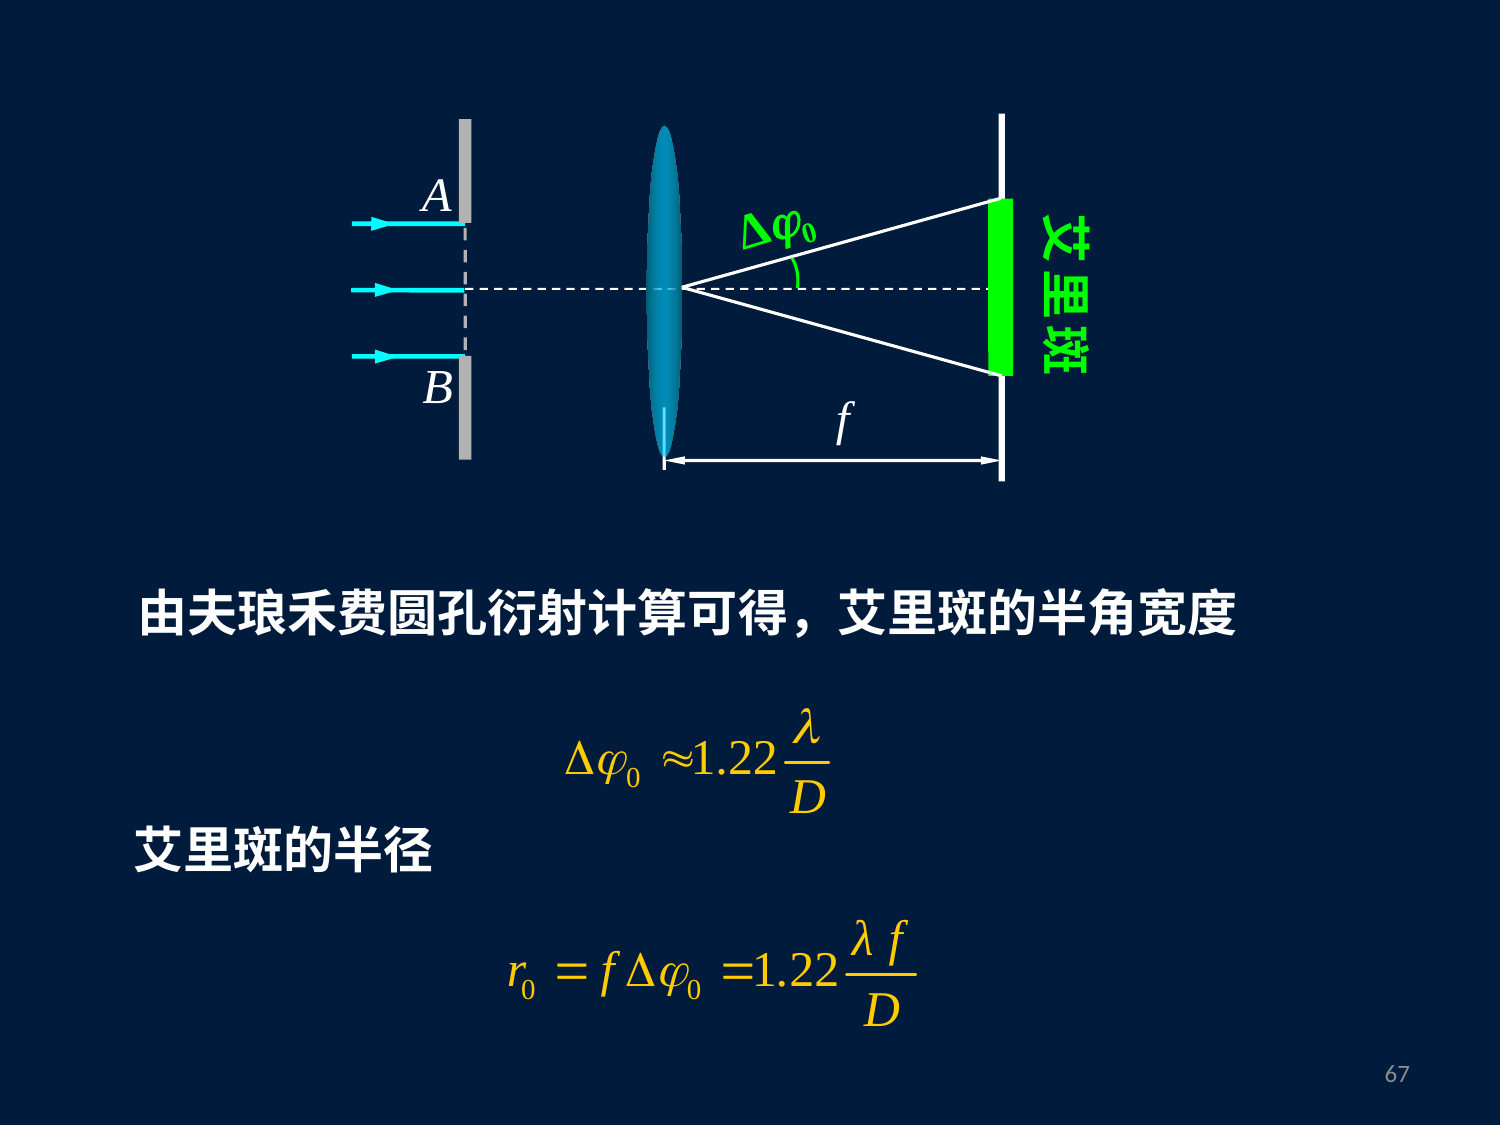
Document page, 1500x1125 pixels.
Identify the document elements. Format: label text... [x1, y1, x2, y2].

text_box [485, 907, 928, 1038]
text_box [646, 125, 682, 457]
text_box [374, 350, 399, 363]
text_box 由夫琅禾费圆孔衍射计算可得，艾里斑的半角宽度 [123, 574, 1253, 649]
text_box [791, 257, 799, 289]
text_box 艾里斑 [1013, 198, 1105, 382]
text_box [417, 366, 456, 406]
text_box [823, 396, 862, 450]
text_box [374, 283, 399, 297]
text_box 艾里斑的半径 [119, 810, 480, 886]
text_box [415, 172, 453, 214]
text_box [370, 217, 395, 231]
text_box ∆0 [712, 169, 838, 280]
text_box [556, 695, 841, 826]
slide_number 66 [1074, 1042, 1425, 1103]
text_box [665, 456, 1001, 465]
